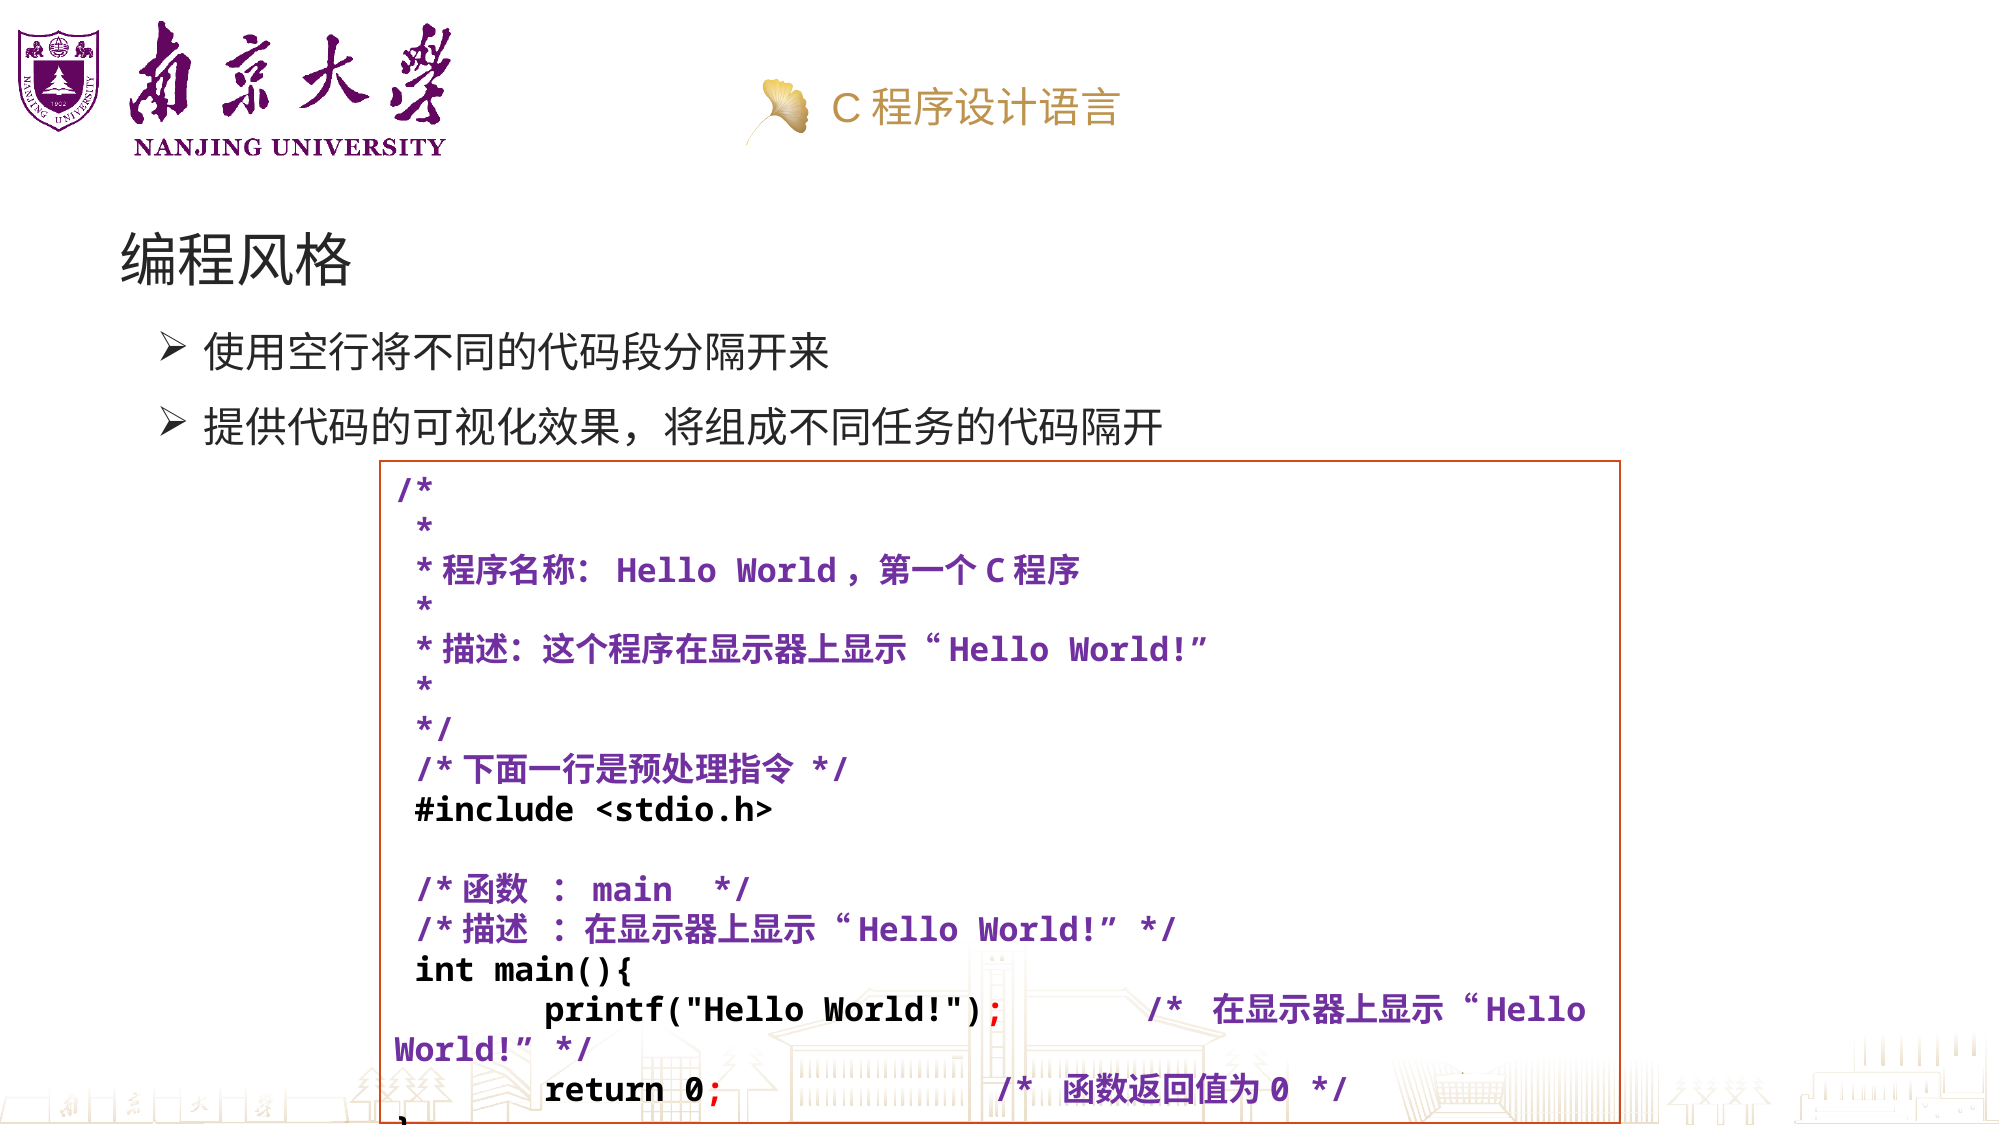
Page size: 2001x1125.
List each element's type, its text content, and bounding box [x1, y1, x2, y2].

picture [731, 64, 830, 169]
text_box /* * *程序名称：Hello World，第一个C程序 * *描述：这个程序在显示器上显示“Hello World!” * */ /*下面一行是预处理指令 */ #include <stdio.h> /*函数 ：main */ /*描述 ：在显示器上显示“Hello World!” */ int main(){ printf("Hello World!"); /* 在显示器上显示“Hello World!” */ return 0; /* 函数返回值为0 */ } [379, 461, 1621, 1124]
picture [18, 21, 451, 160]
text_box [104, 198, 1831, 452]
text_box C程序设计语言 [816, 73, 1226, 139]
